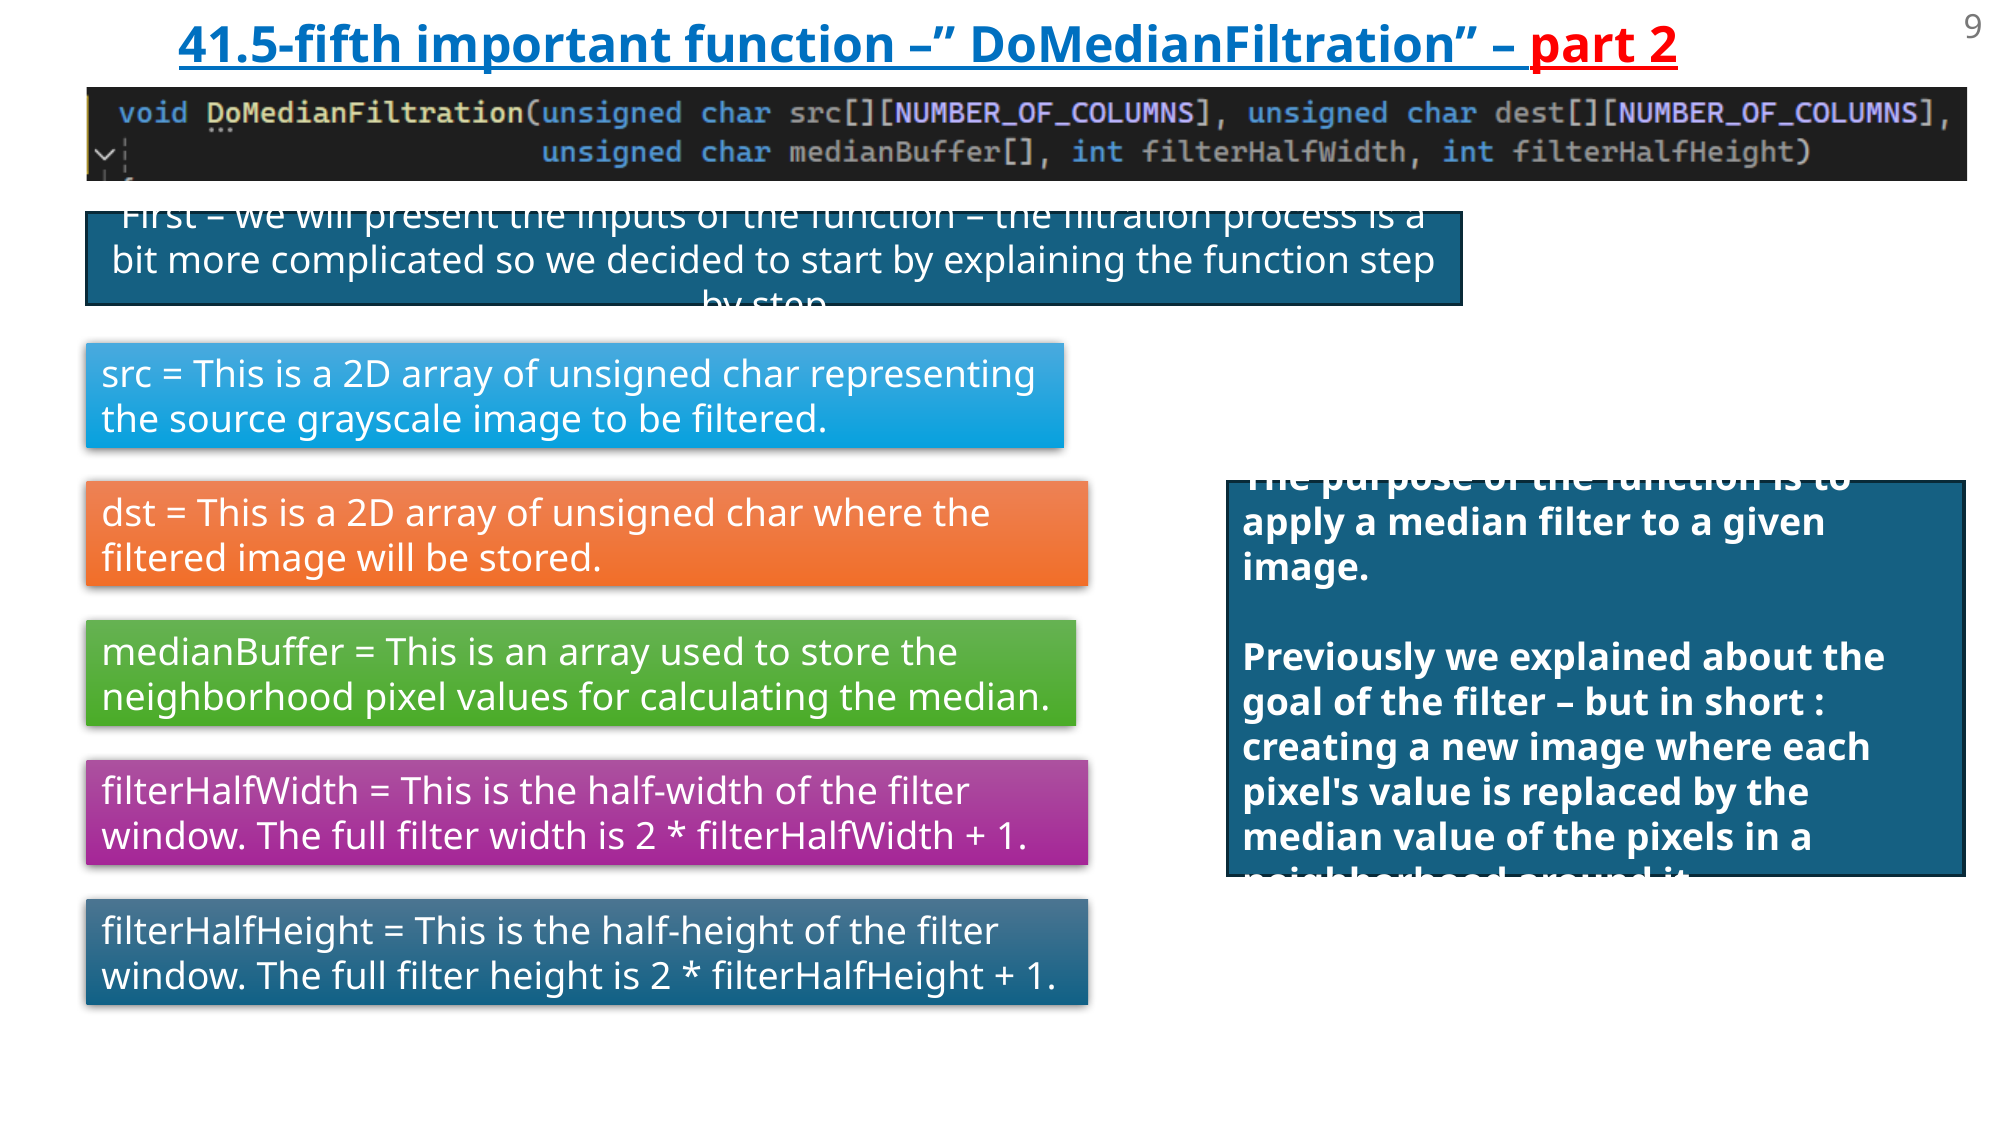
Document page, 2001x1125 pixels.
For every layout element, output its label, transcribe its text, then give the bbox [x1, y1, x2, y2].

text_box src = This is a 2D array of unsigned char representing the source grayscale image to be filtered. [86, 343, 1064, 448]
text_box 41.5-fifth important function –” DoMedianFiltration” – part 2 [163, 0, 1837, 81]
picture [86, 81, 1968, 181]
text_box filterHalfWidth = This is the half-width of the filter window. The full filter width is 2 * filterHalfWidth + 1. [86, 760, 1089, 865]
text_box dst = This is a 2D array of unsigned char where the filtered image will be stored. [86, 481, 1089, 586]
text_box The purpose of the function is to apply a median filter to a given image. Previously we explained about the goal of the filter – but in short : creating a new image where each pixel's value is replaced by the median value of the pixels in a neighborhood around it. [1226, 480, 1966, 877]
text_box First – we will present the inputs of the function – the filtration process is a bit more complicated so we decided to start by explaining the function step by step [85, 211, 1463, 306]
text_box filterHalfHeight = This is the half-height of the filter window. The full filter height is 2 * filterHalfHeight + 1. [86, 899, 1089, 1005]
text_box medianBuffer = This is an array used to store the neighborhood pixel values for calculating the median. [86, 620, 1077, 726]
slide_number 9 [1948, 0, 2000, 58]
